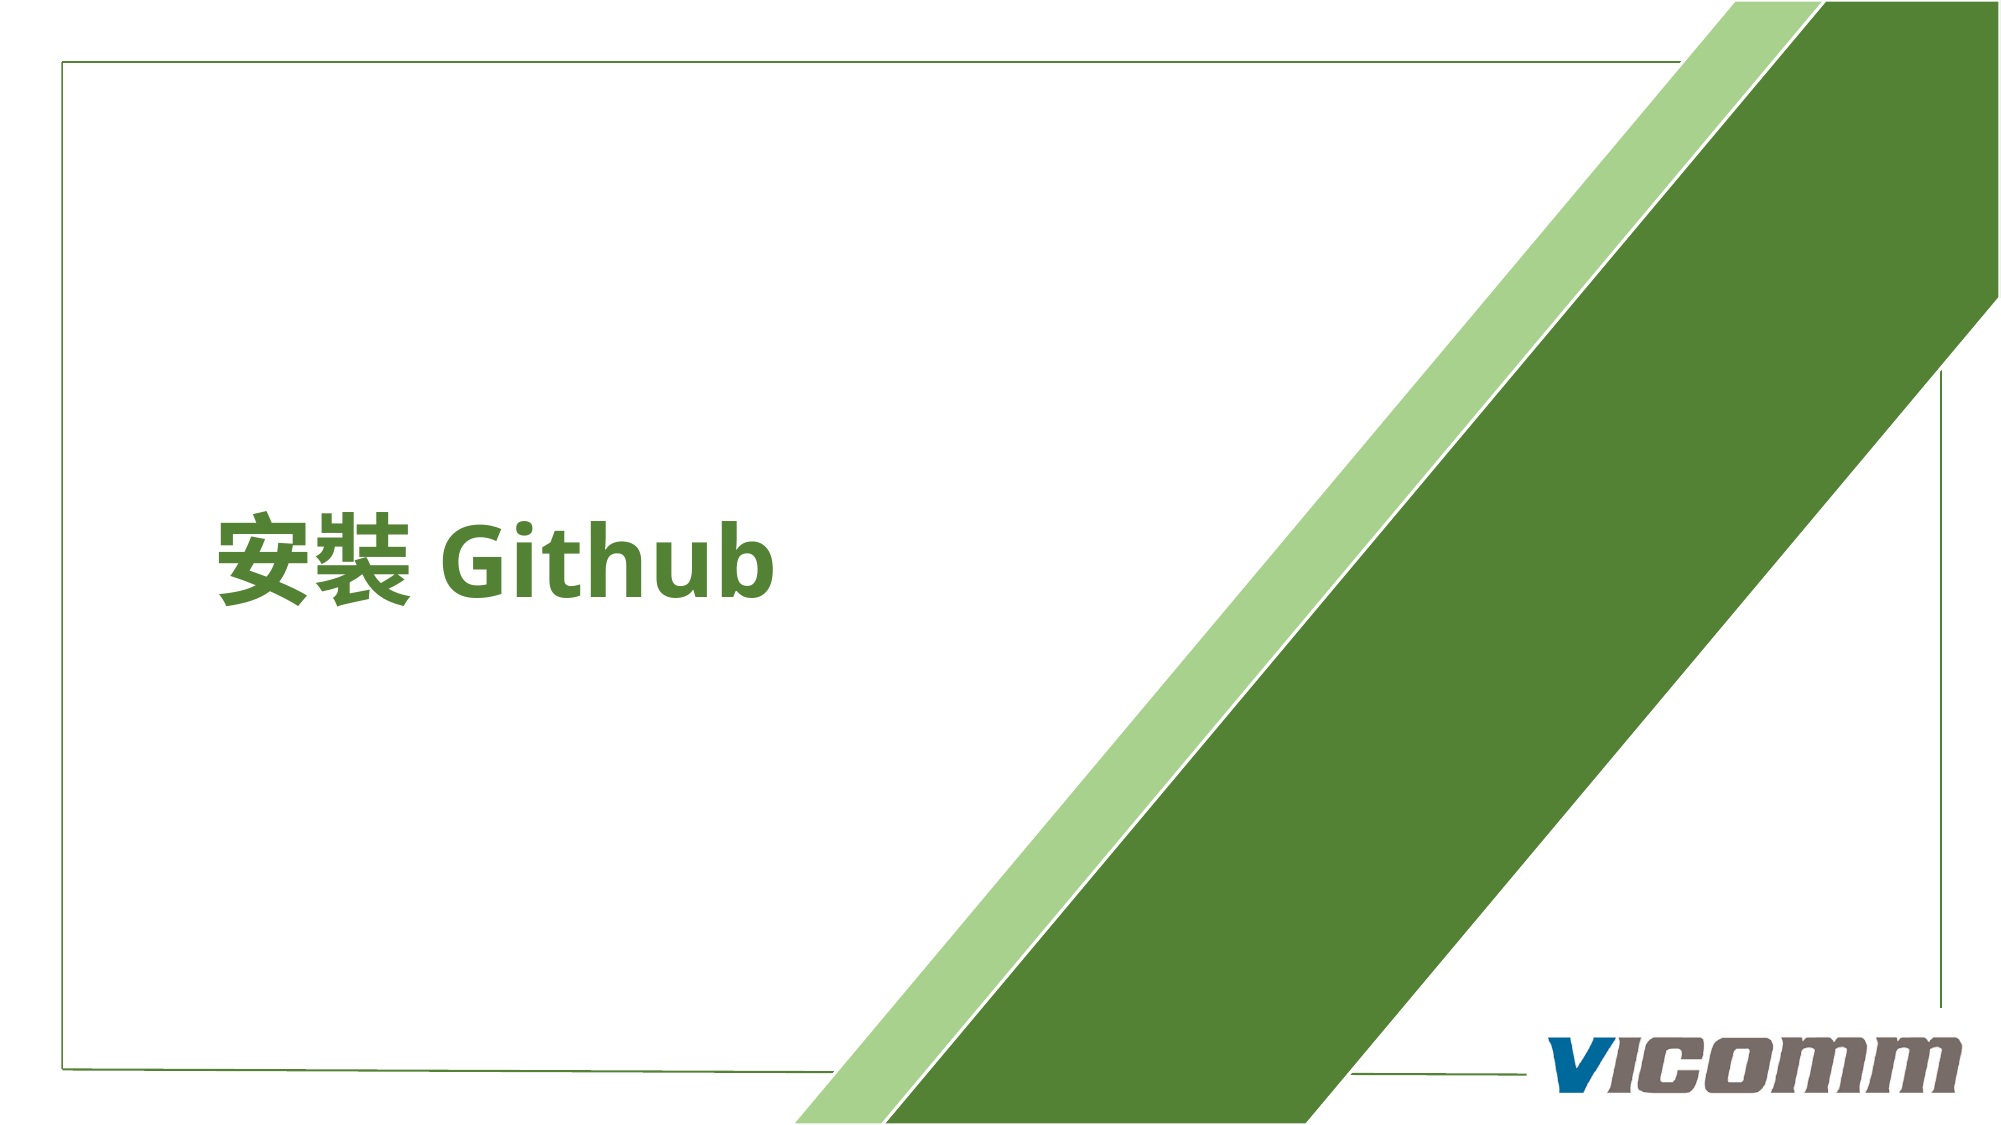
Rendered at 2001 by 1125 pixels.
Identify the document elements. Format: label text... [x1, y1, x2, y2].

list 安裝Github [198, 483, 1169, 648]
picture [1534, 1016, 1977, 1110]
